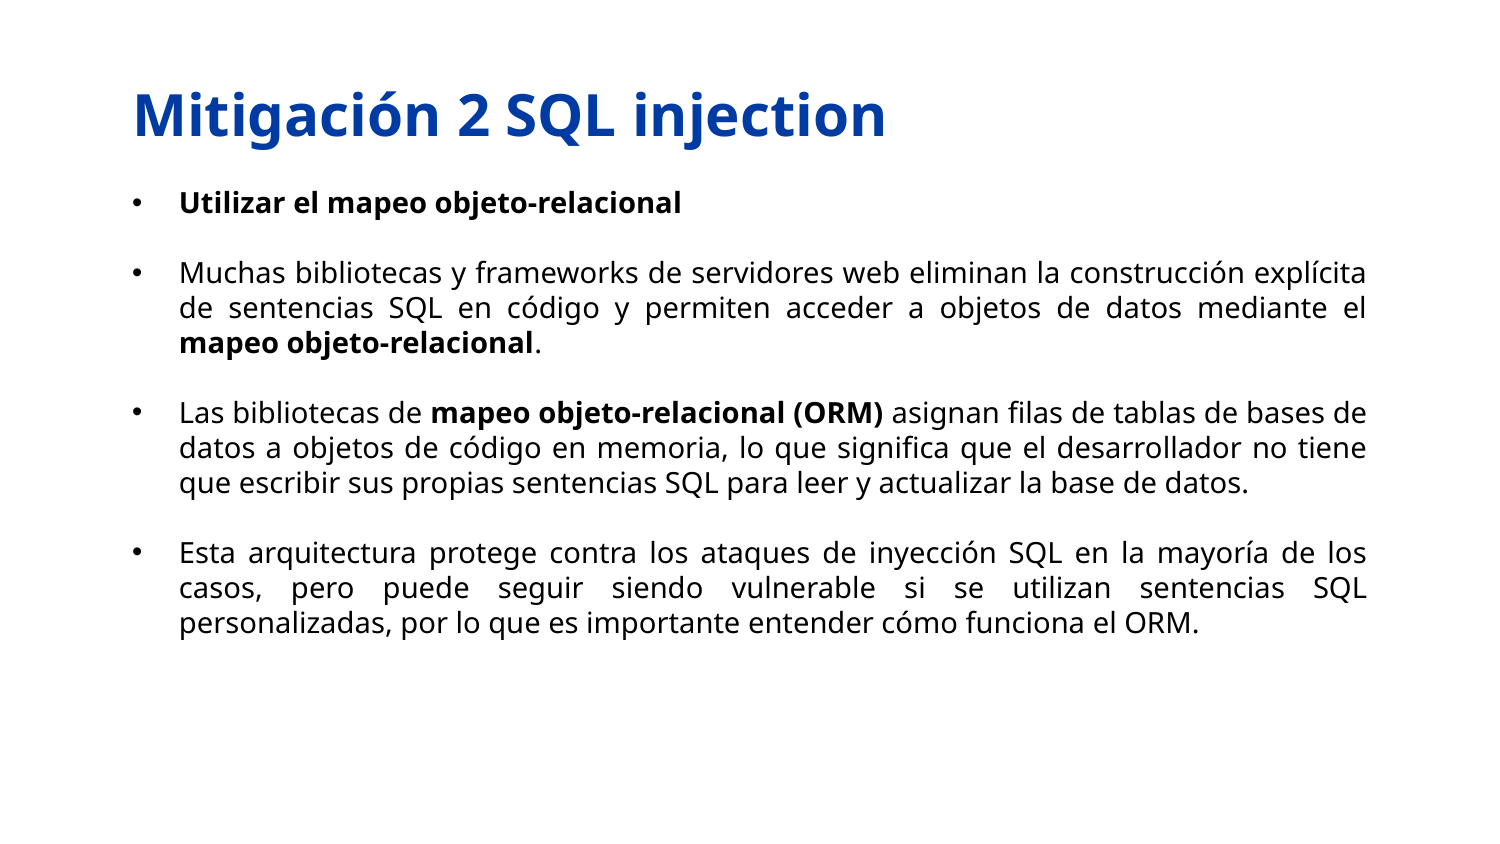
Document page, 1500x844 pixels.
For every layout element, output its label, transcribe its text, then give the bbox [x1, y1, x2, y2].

title Mitigación 2 SQL injection [116, 63, 1383, 157]
text_box Utilizar el mapeo objeto-relacional Muchas bibliotecas y frameworks de servidores web eliminan la construcción explícita de sentencias SQL en código y permiten acceder a objetos de datos mediante el mapeo objeto-relacional. Las bibliotecas de mapeo objeto-relacional (ORM) asignan filas de tablas de bases de datos a objetos de código en memoria, lo que significa que el desarrollador no tiene que escribir sus propias sentencias SQL para leer y actualizar la base de datos. Esta arquitectura protege contra los ataques de inyección SQL en la mayoría de los casos, pero puede seguir siendo vulnerable si se utilizan sentencias SQL personalizadas, por lo que es importante entender cómo funciona el ORM. [116, 169, 1383, 685]
